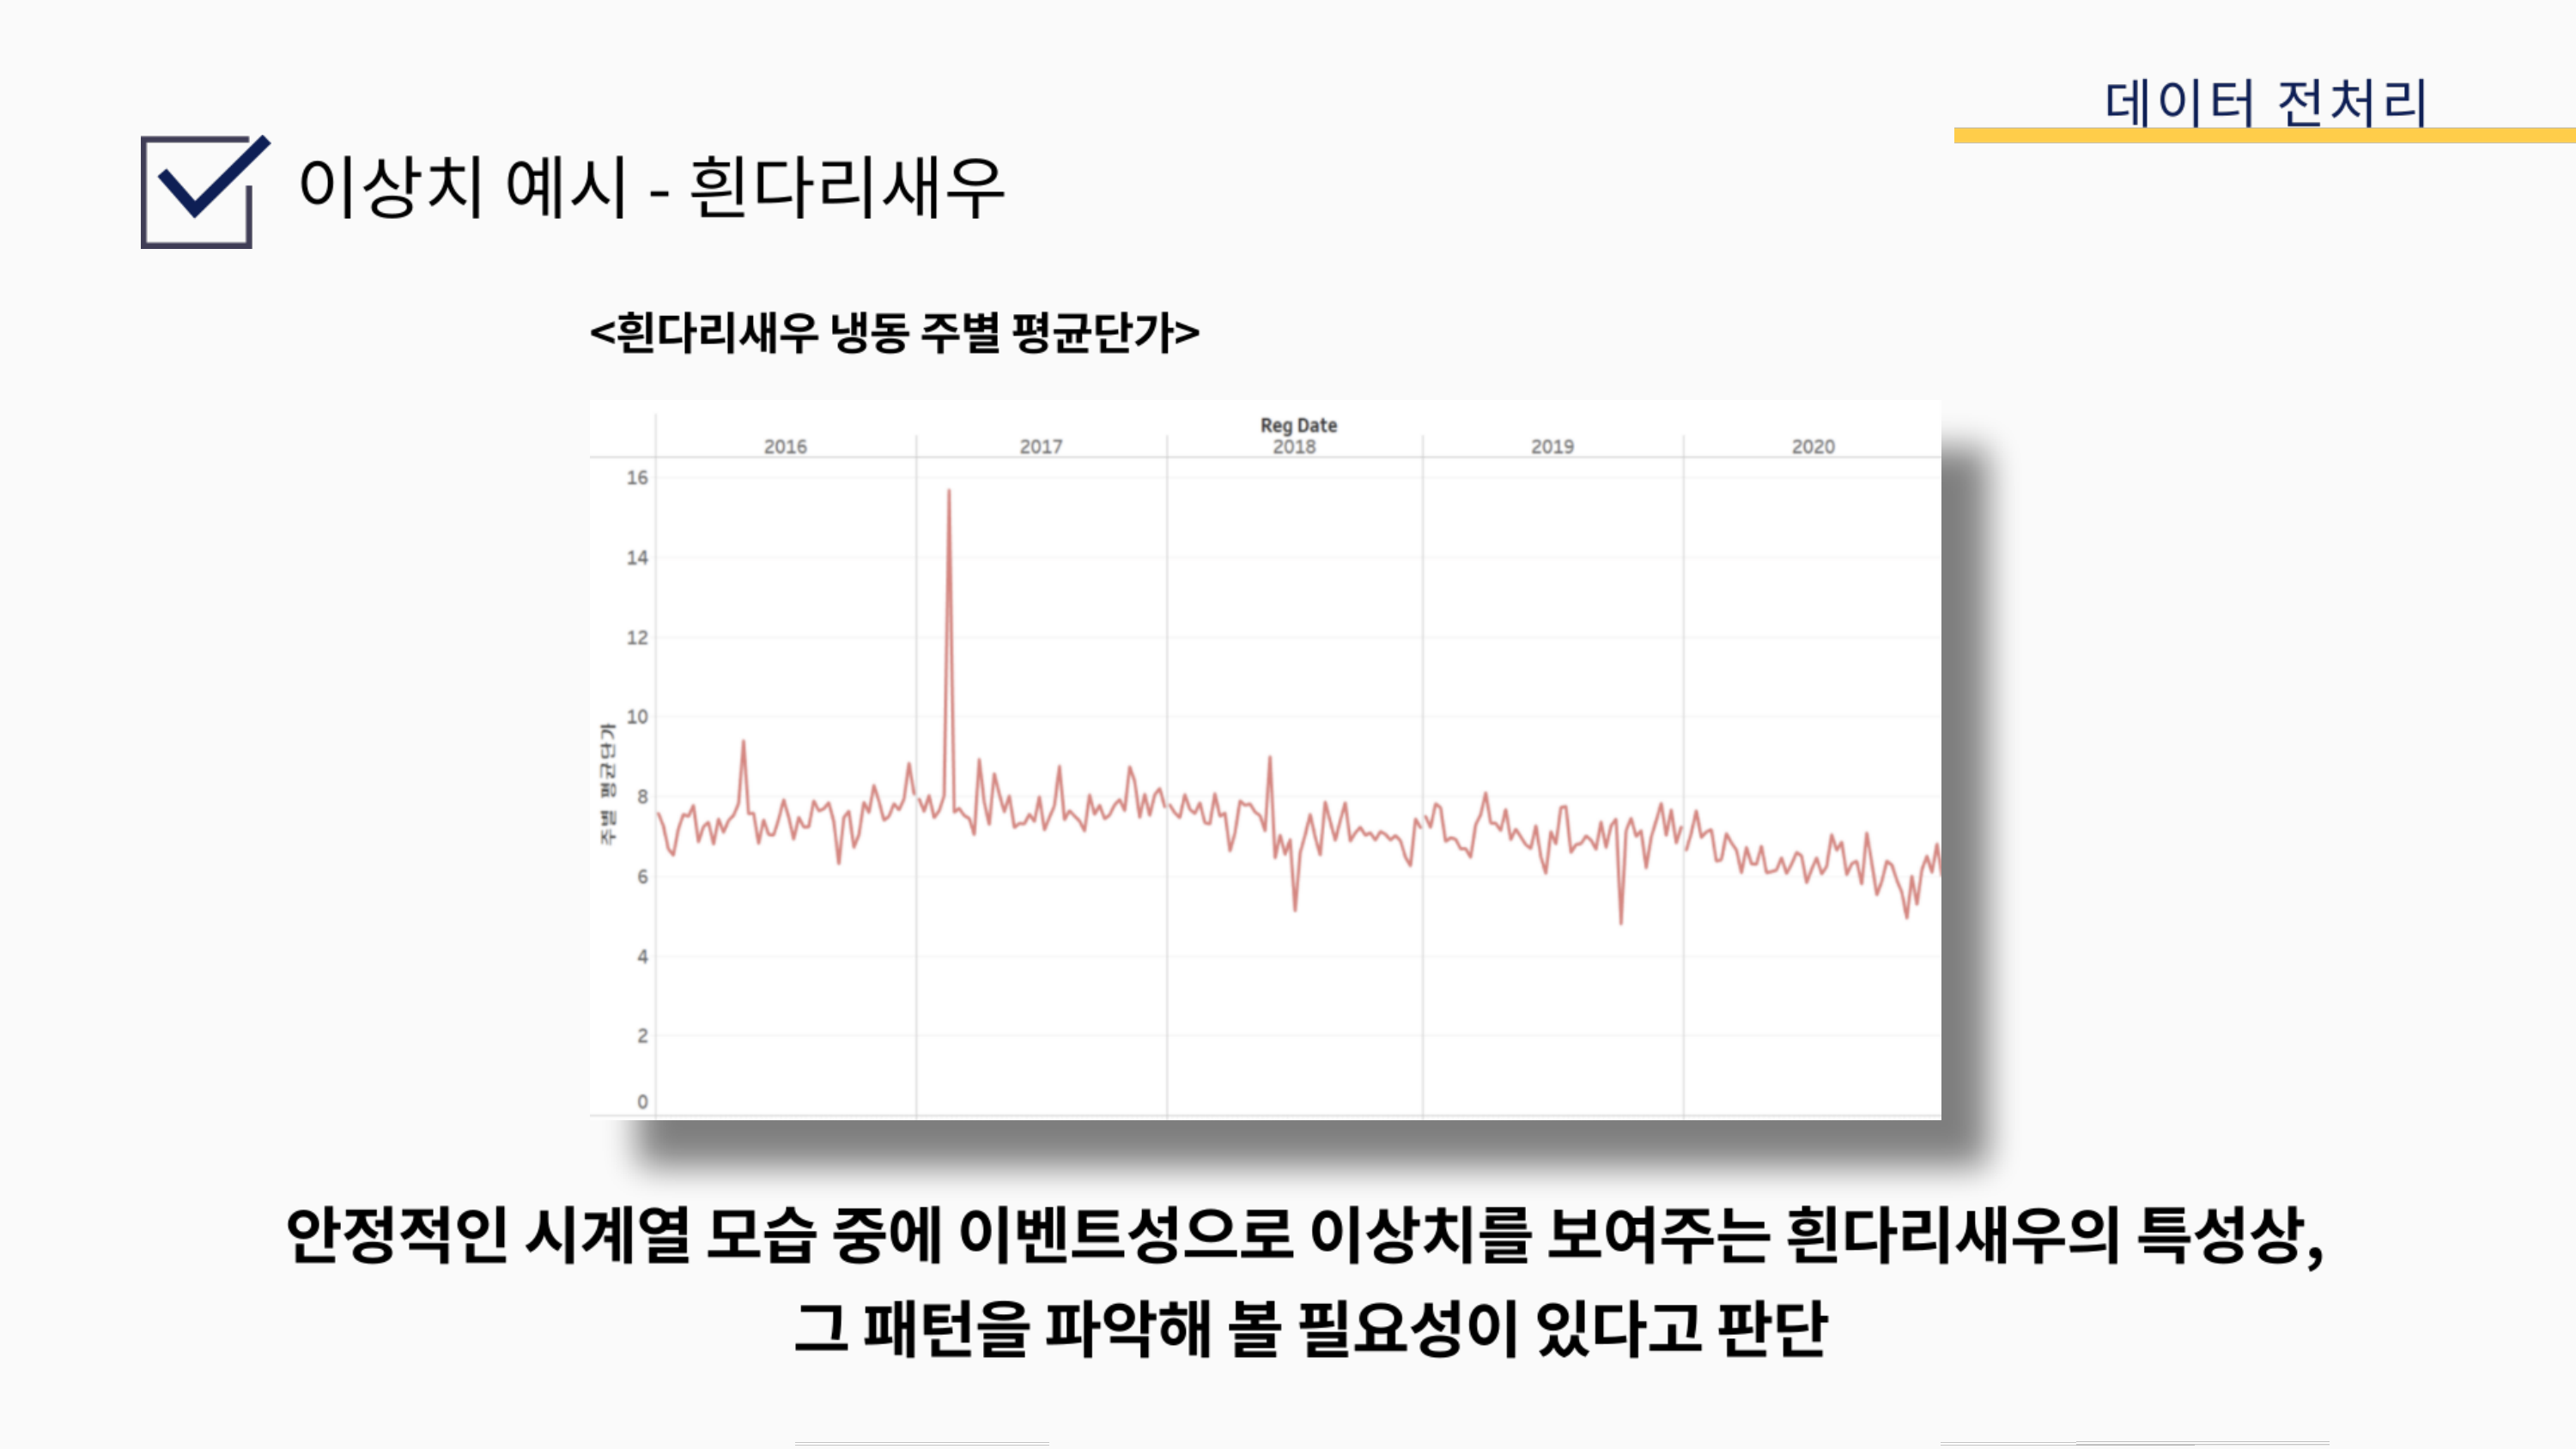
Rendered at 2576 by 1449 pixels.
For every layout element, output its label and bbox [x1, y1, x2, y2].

text_box [1954, 106, 2576, 165]
text_box [141, 135, 271, 249]
picture [0, 55, 2576, 1449]
text_box [590, 400, 1941, 1120]
